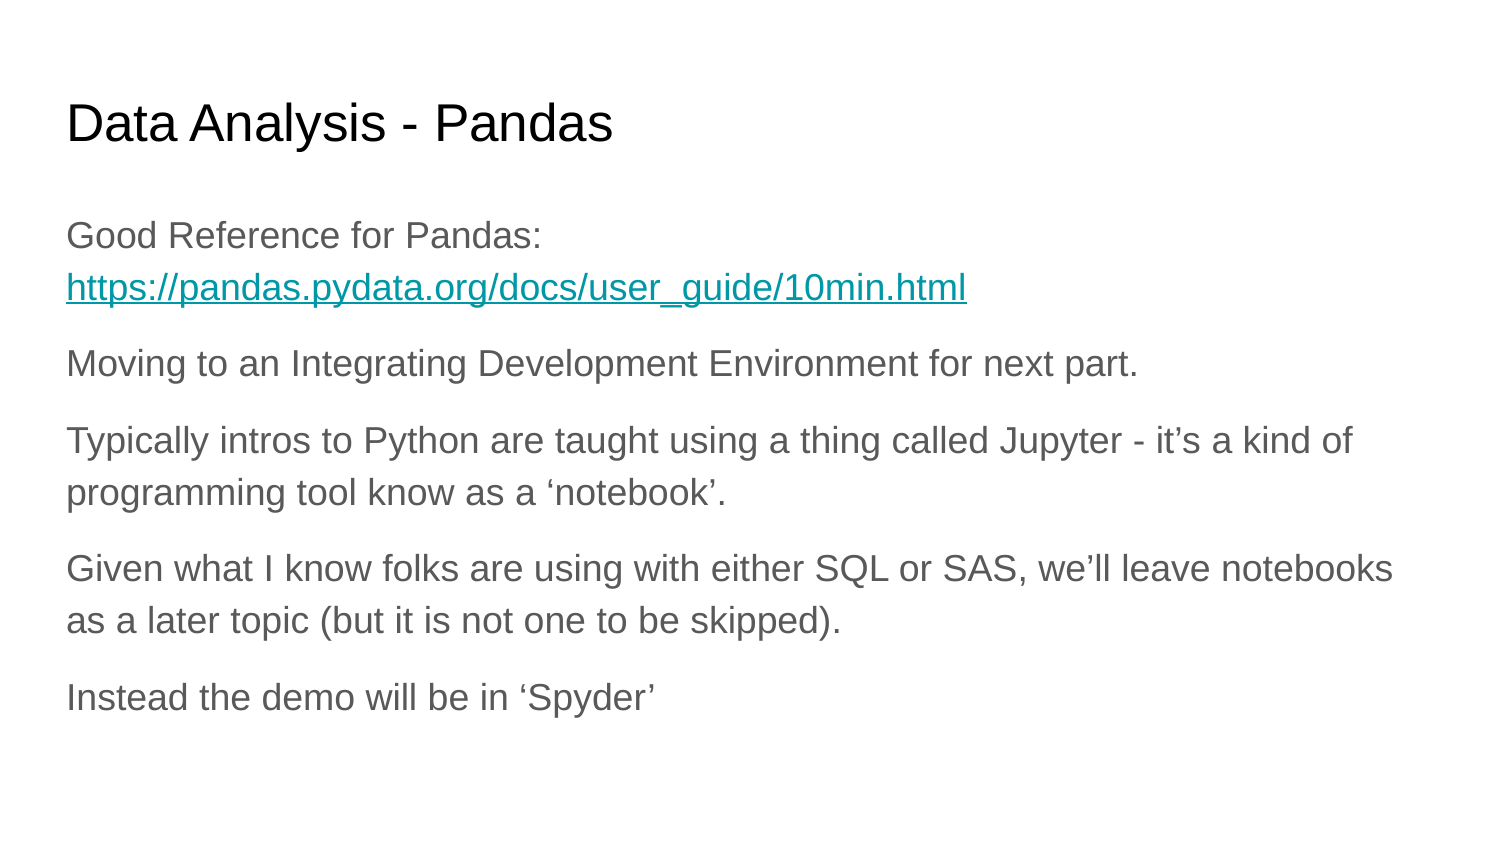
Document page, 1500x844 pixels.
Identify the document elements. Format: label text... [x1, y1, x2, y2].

list Good Reference for Pandas: https://pandas.pydata.org/docs/user_guide/10min.html Moving to an Integrating Development Environment for next part. Typically intros to Python are taught using a thing called Jupyter - it’s a kind of programming tool know as a ‘notebook’. Given what I know folks are using with either SQL or SAS, we’ll leave notebooks as a later topic (but it is not one to be skipped). Instead the demo will be in ‘Spyder’ [51, 189, 1449, 750]
title Data Analysis - Pandas [51, 72, 1449, 167]
